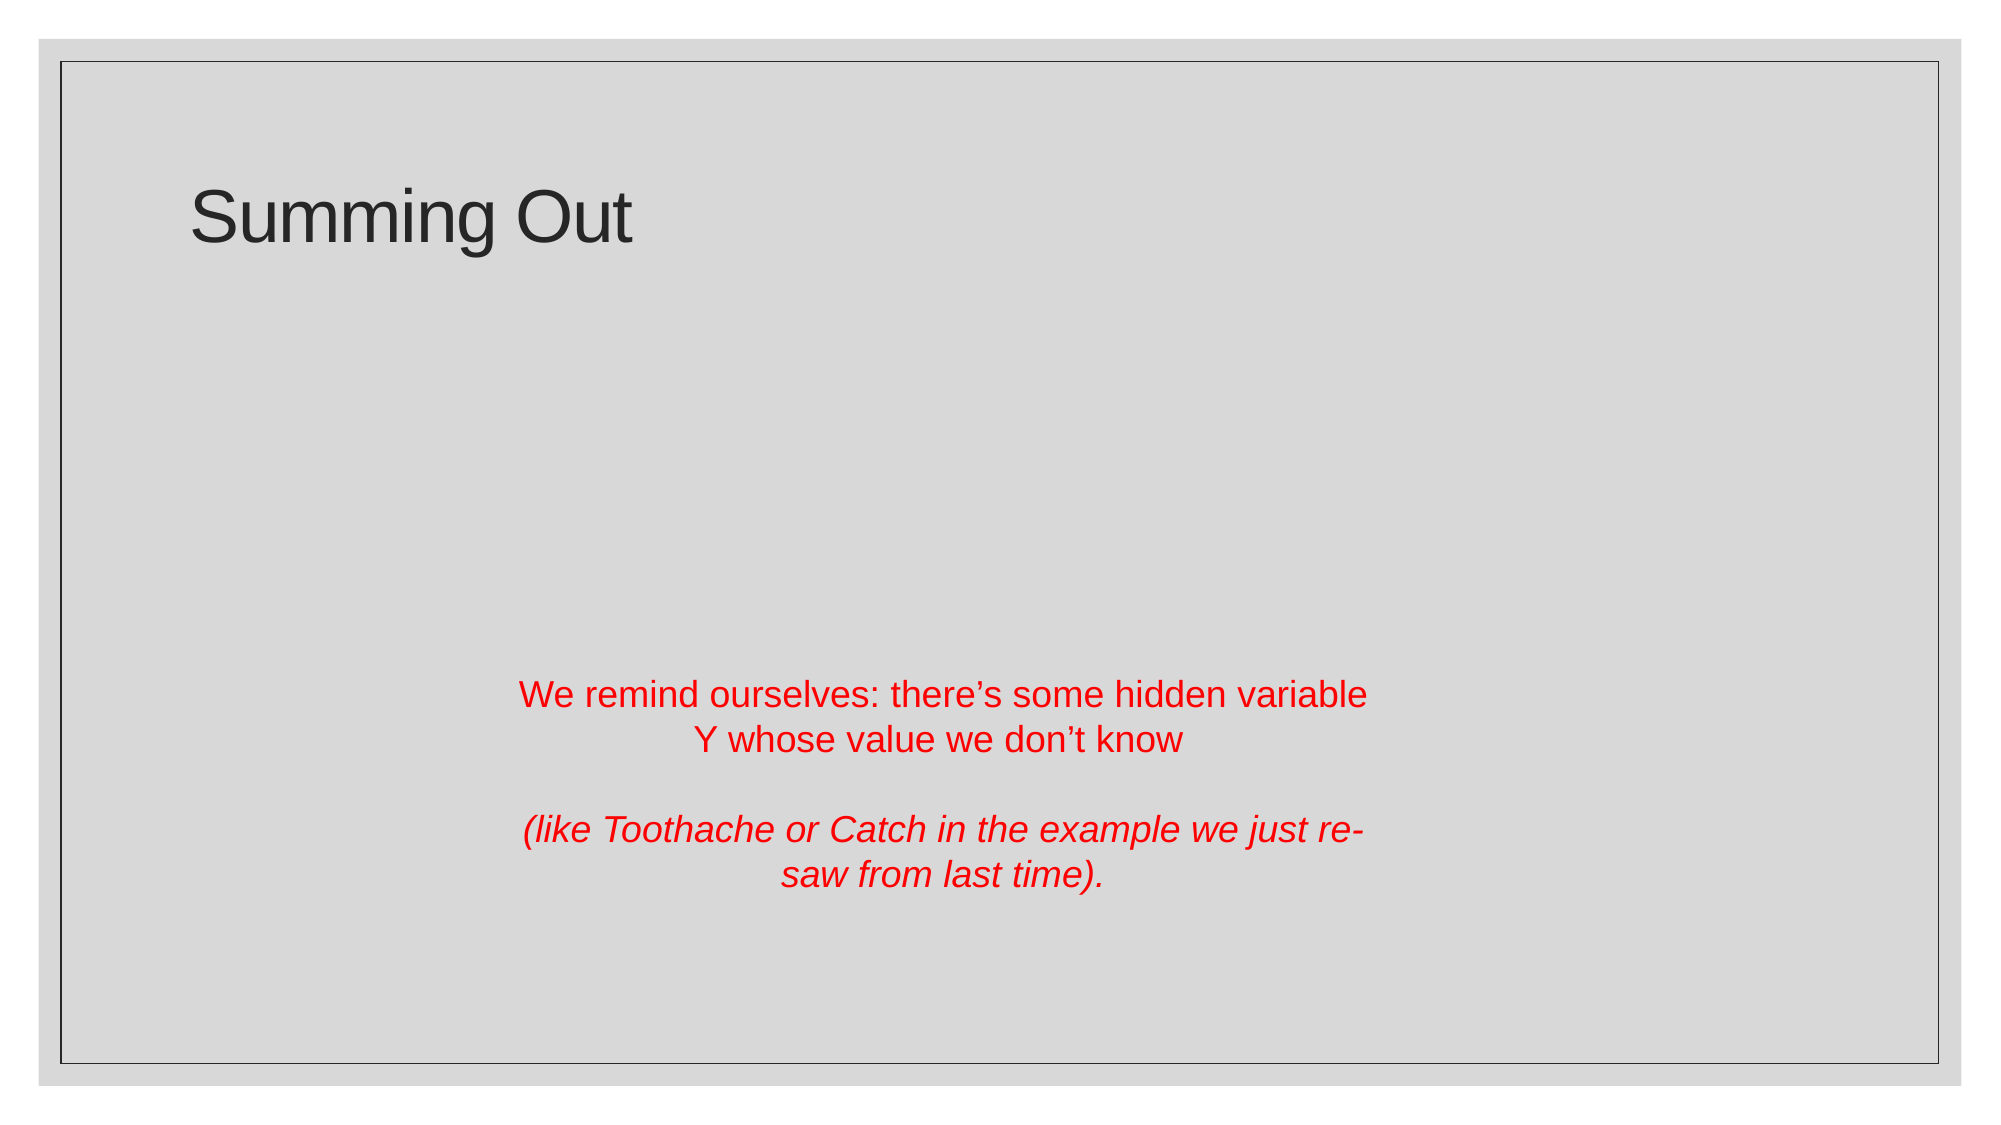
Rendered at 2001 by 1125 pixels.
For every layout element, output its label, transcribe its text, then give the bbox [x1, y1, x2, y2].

title Summing Out [174, 105, 1825, 331]
text_box We remind ourselves: there’s some hidden variable Y whose value we don’t know (like Toothache or Catch in the example we just re-saw from last time). [493, 662, 1394, 903]
